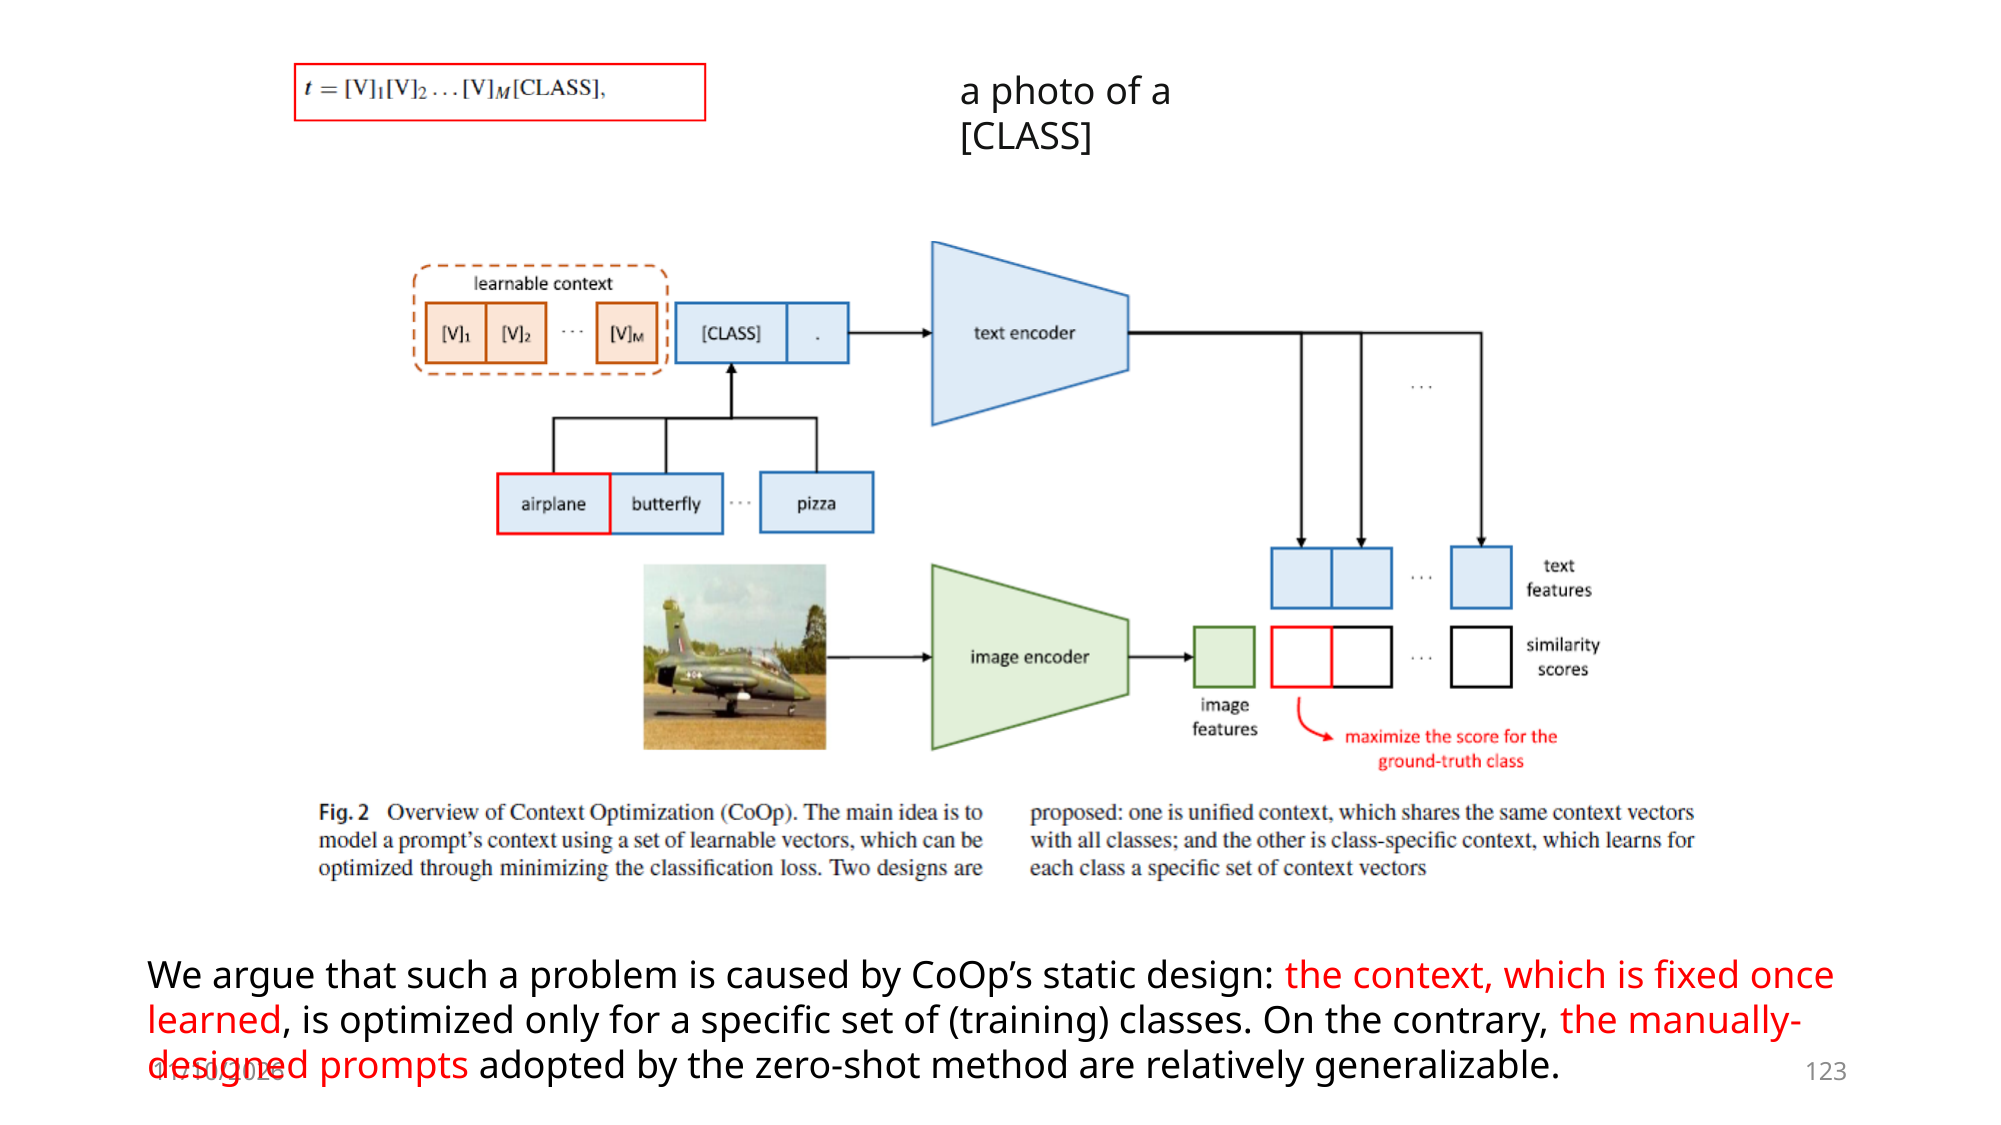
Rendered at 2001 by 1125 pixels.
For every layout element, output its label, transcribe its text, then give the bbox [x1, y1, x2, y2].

text_box a photo of a [CLASS] [945, 59, 1306, 164]
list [305, 241, 1718, 903]
text_box We argue that such a problem is caused by CoOp’s static design: the context, which is fixed once learned, is optimized only for a specific set of (training) classes. On the contrary, the manually-designed prompts adopted by the zero-shot method are relatively generalizable. [132, 944, 1907, 1094]
slide_number 23 [1412, 1042, 1863, 1103]
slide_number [137, 1042, 588, 1103]
picture [272, 49, 739, 130]
